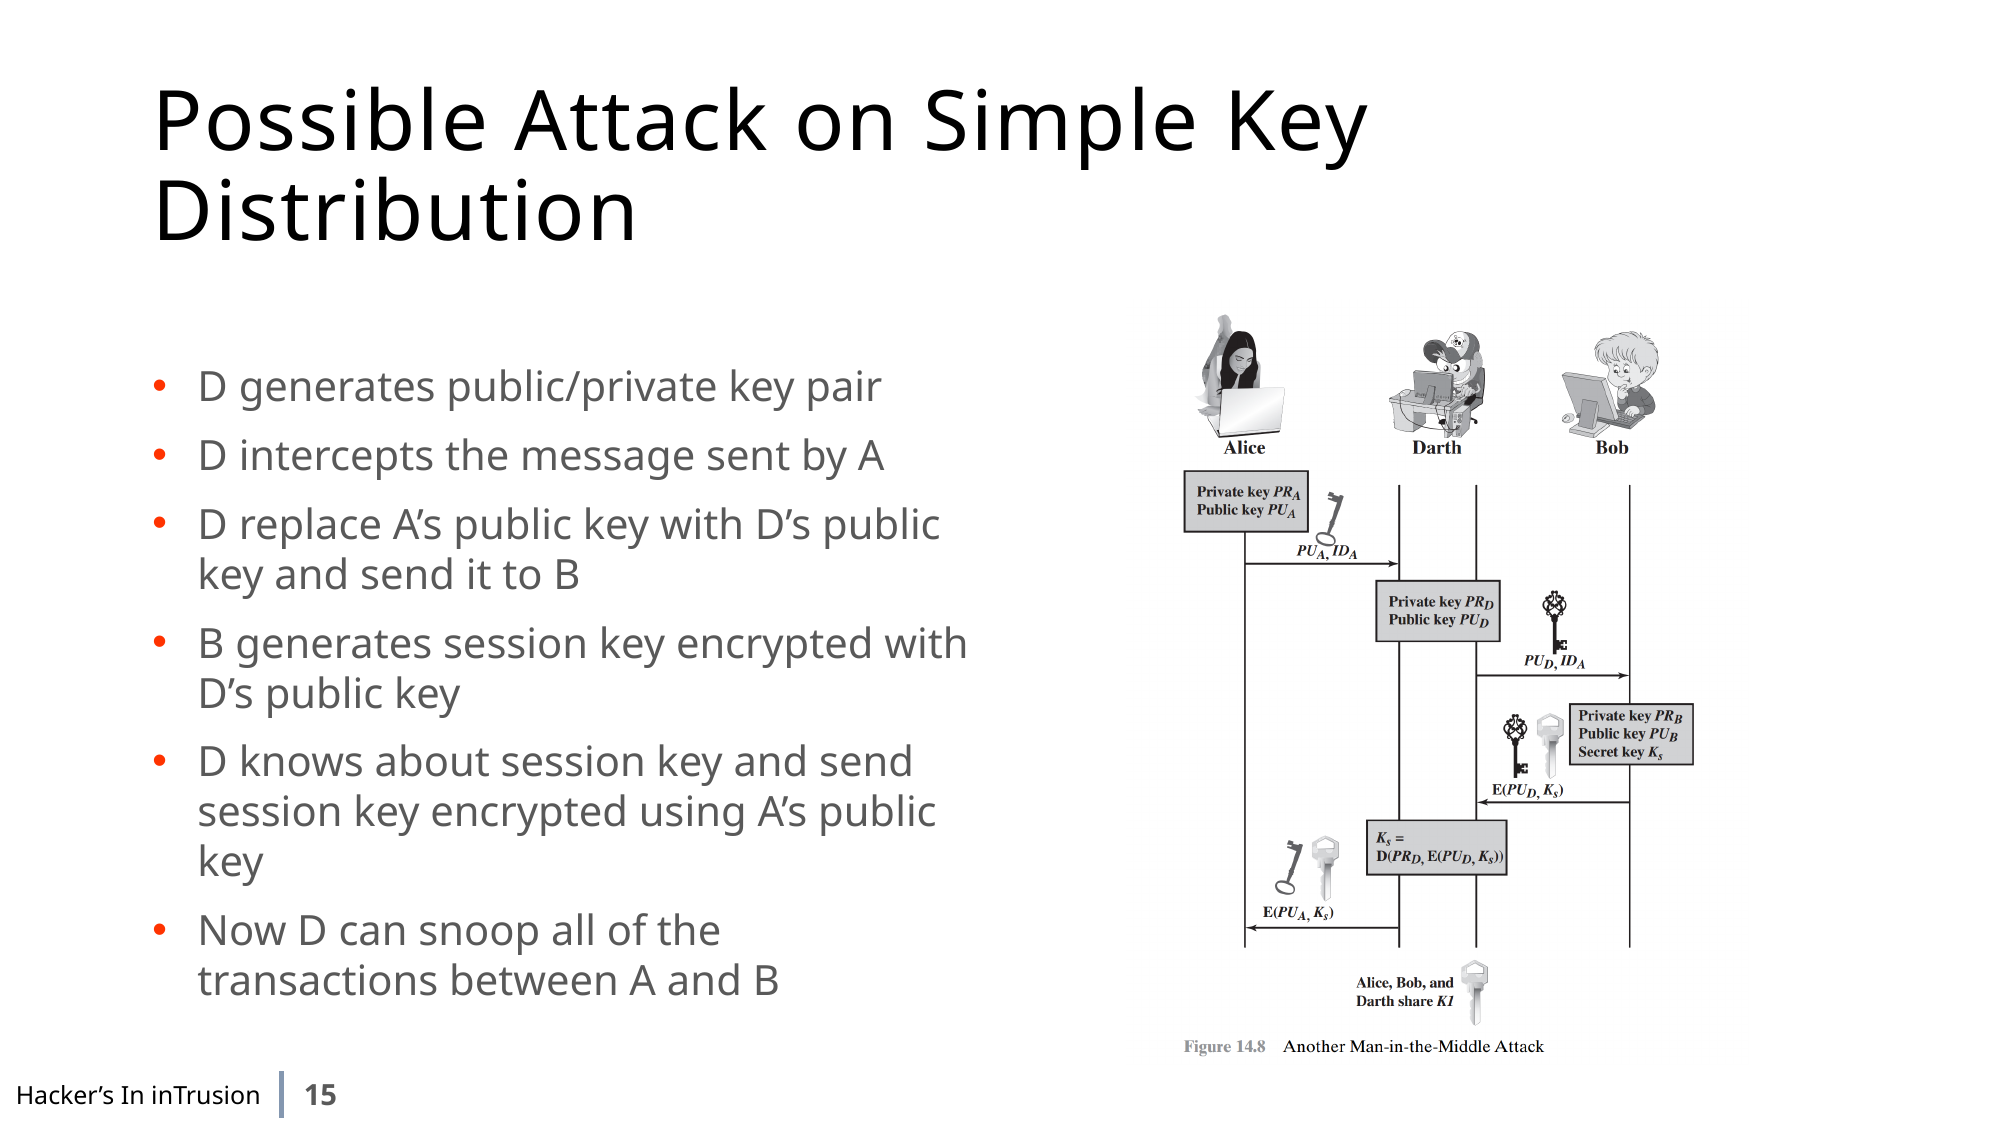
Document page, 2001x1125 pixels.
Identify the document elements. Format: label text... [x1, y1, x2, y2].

list D generates public/private key pair D intercepts the message sent by A D replace A’s public key with D’s public key and send it to B B generates session key encrypted with D’s public key D knows about session key and send session key encrypted using A’s public key Now D can snoop all of the transactions between A and B [137, 299, 988, 1065]
title Possible Attack on Simple Key Distribution [137, 59, 1863, 278]
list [1125, 299, 1749, 1065]
